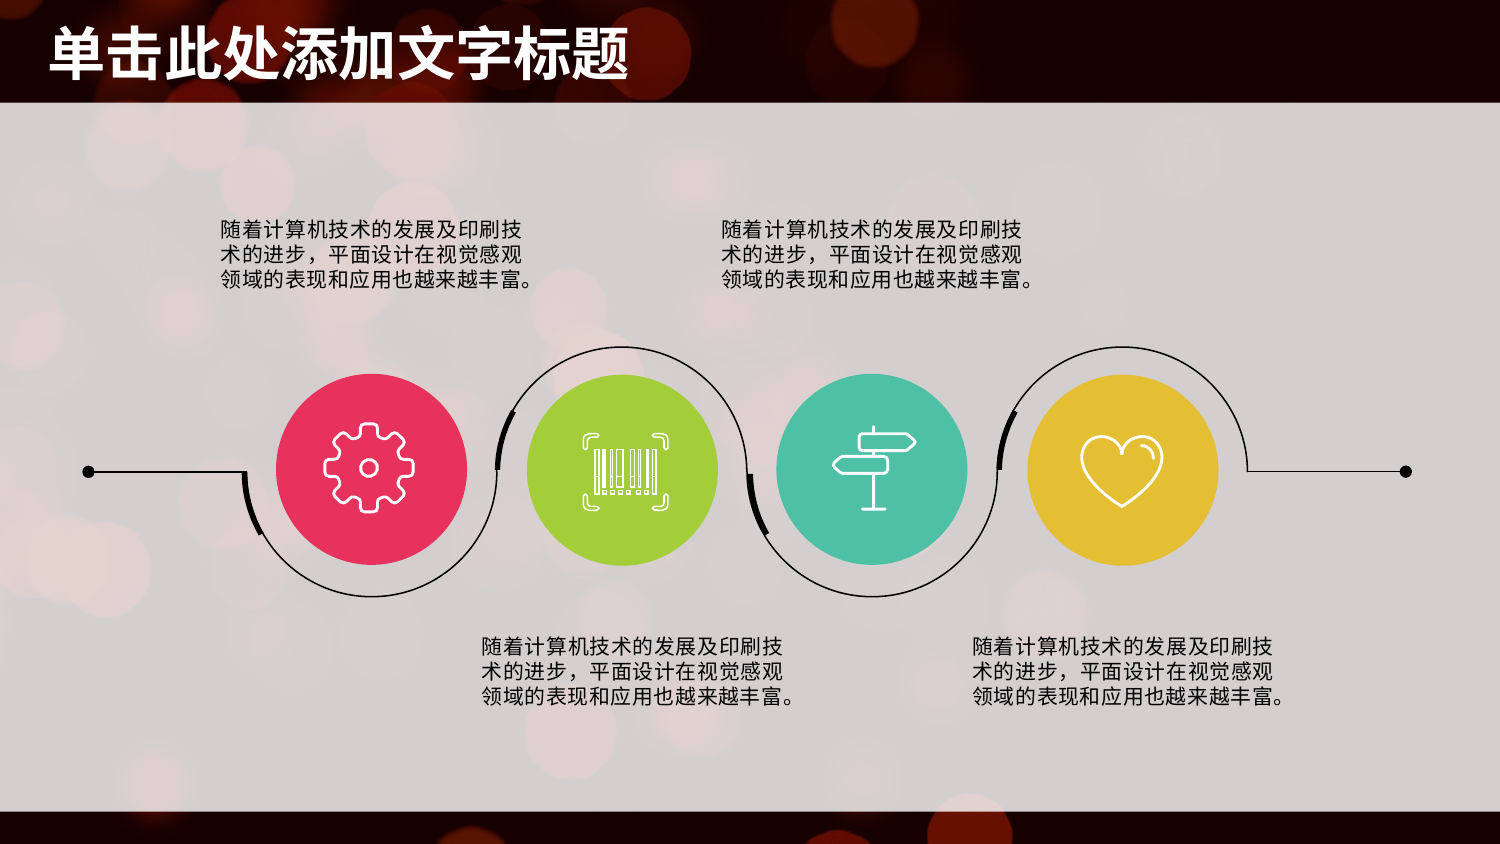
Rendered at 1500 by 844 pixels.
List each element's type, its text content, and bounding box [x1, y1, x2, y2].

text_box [526, 374, 719, 566]
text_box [776, 373, 968, 566]
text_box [275, 373, 468, 566]
text_box 随着计算机技术的发展及印刷技术的进步，平面设计在视觉感观领域的表现和应用也越来越丰富。 [467, 626, 798, 716]
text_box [88, 344, 1406, 601]
text_box 随着计算机技术的发展及印刷技术的进步，平面设计在视觉感观领域的表现和应用也越来越丰富。 [206, 209, 537, 299]
picture [0, 812, 1500, 844]
text_box 随着计算机技术的发展及印刷技术的进步，平面设计在视觉感观领域的表现和应用也越来越丰富。 [957, 626, 1289, 716]
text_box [1027, 374, 1219, 566]
text_box 随着计算机技术的发展及印刷技术的进步，平面设计在视觉感观领域的表现和应用也越来越丰富。 [706, 209, 1038, 299]
picture [0, 0, 1500, 102]
